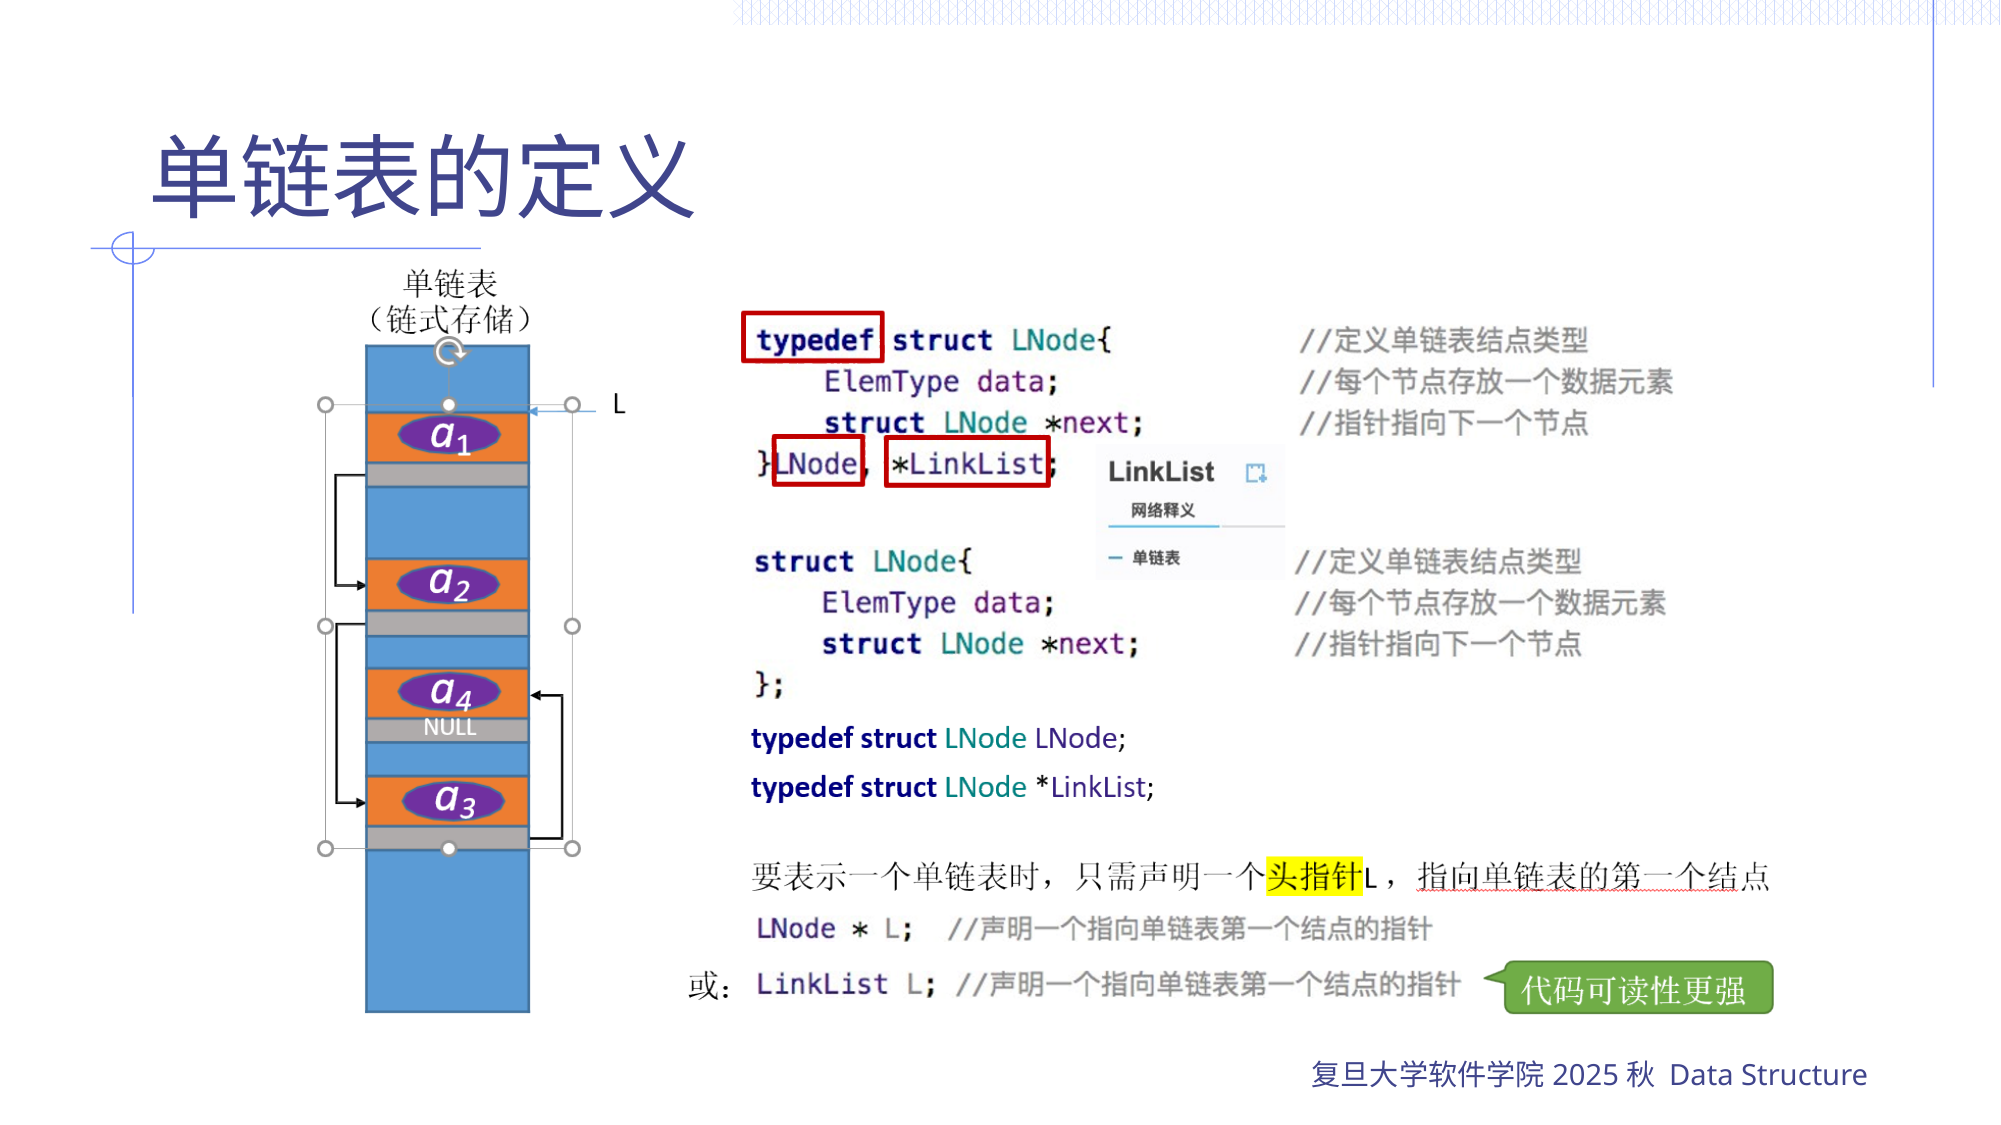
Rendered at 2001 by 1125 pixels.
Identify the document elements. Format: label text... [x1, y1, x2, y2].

title 单链表的定义 [133, 50, 1834, 238]
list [270, 237, 1831, 1045]
